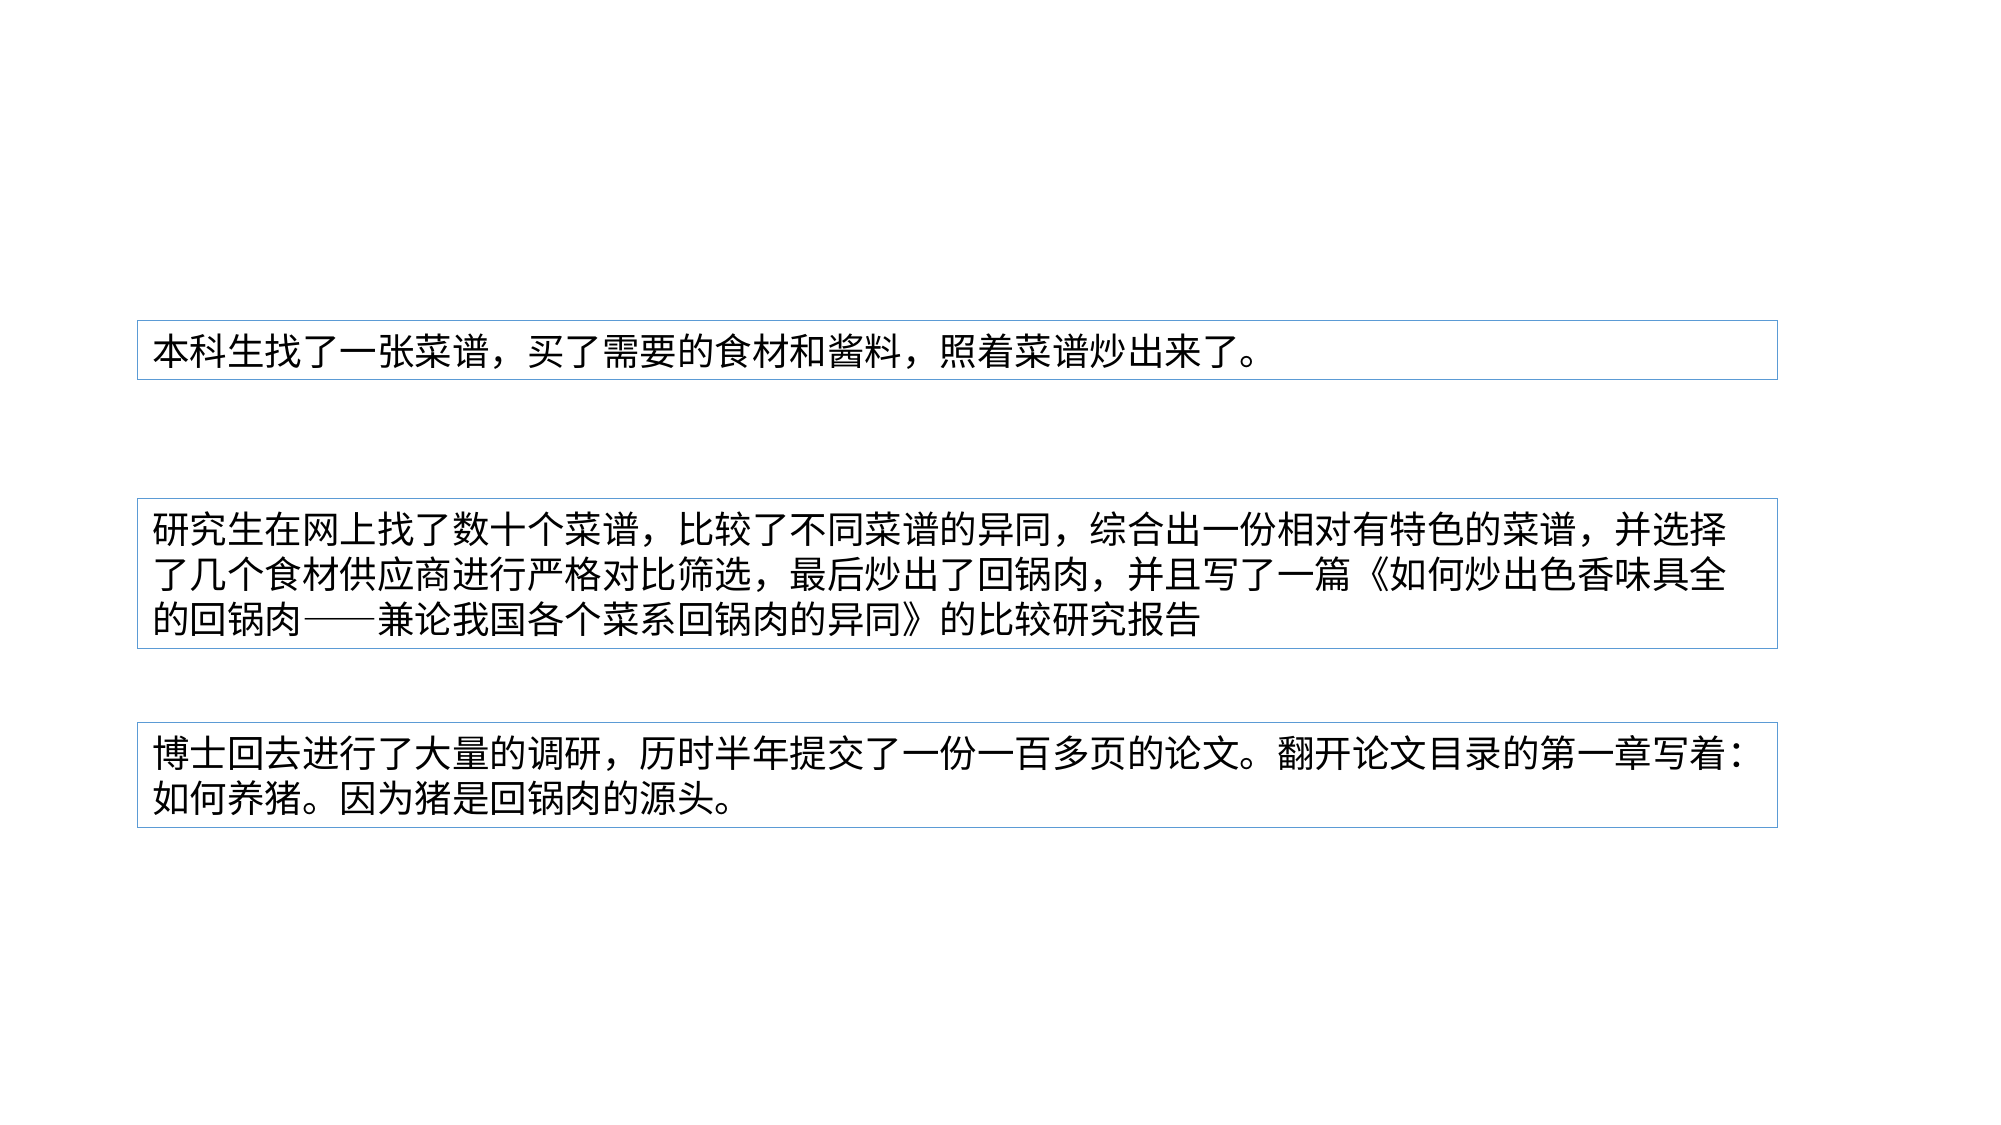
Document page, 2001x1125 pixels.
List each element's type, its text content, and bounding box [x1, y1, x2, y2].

text_box 本科生找了一张菜谱，买了需要的食材和酱料，照着菜谱炒出来了。 [137, 320, 1778, 380]
text_box 研究生在网上找了数十个菜谱，比较了不同菜谱的异同，综合出一份相对有特色的菜谱，并选择了几个食材供应商进行严格对比筛选，最后炒出了回锅肉，并且写了一篇《如何炒出色香味具全的回锅肉——兼论我国各个菜系回锅肉的异同》的比较研究报告 [137, 498, 1778, 649]
text_box 博士回去进行了大量的调研，历时半年提交了一份一百多页的论文。翻开论文目录的第一章写着：如何养猪。因为猪是回锅肉的源头。 [137, 722, 1778, 828]
